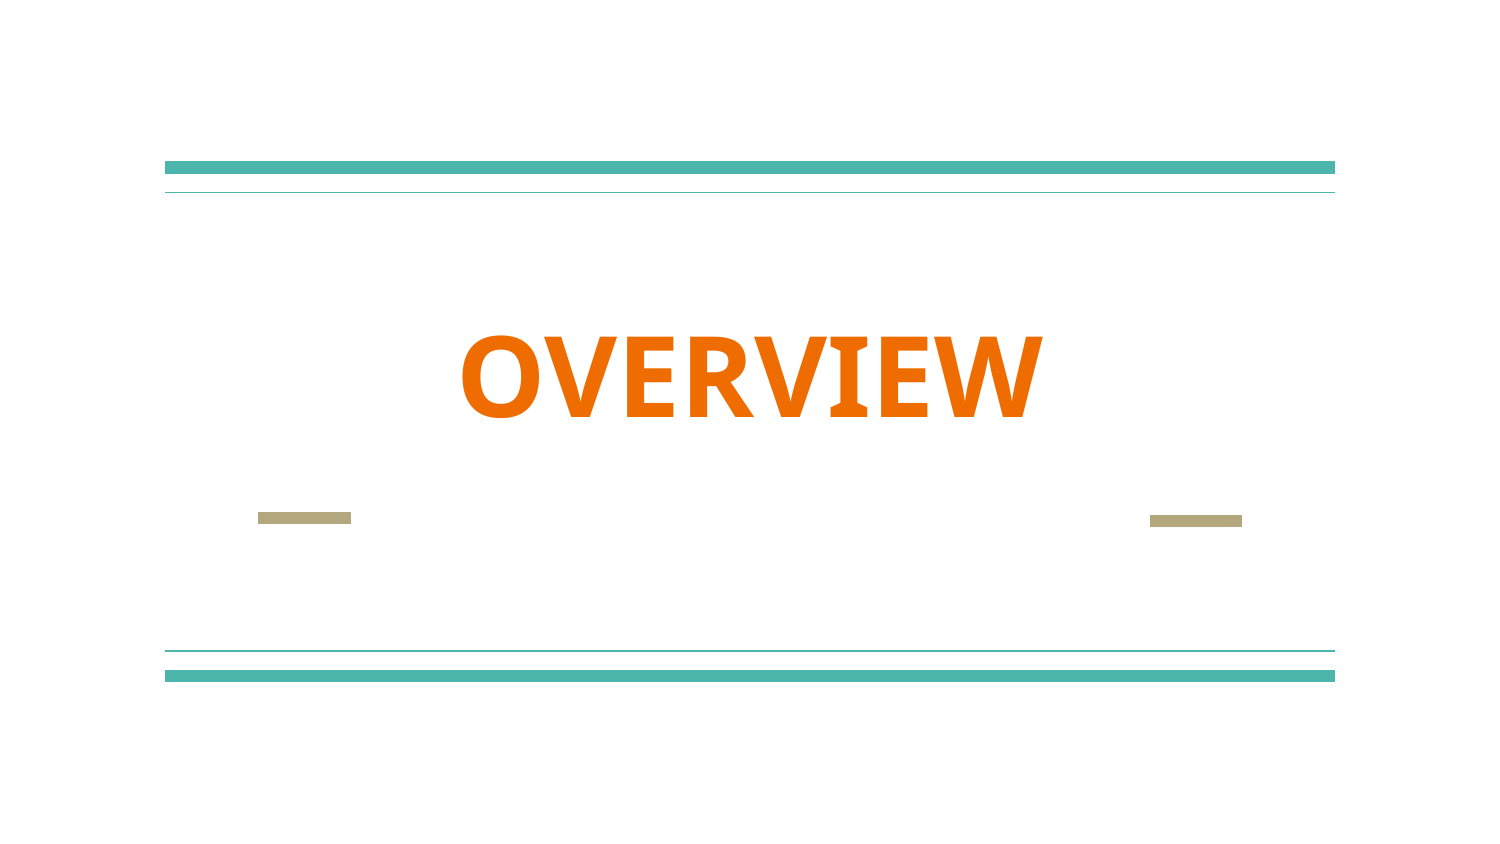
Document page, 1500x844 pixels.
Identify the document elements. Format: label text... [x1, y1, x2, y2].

title OVERVIEW [164, 287, 1336, 456]
